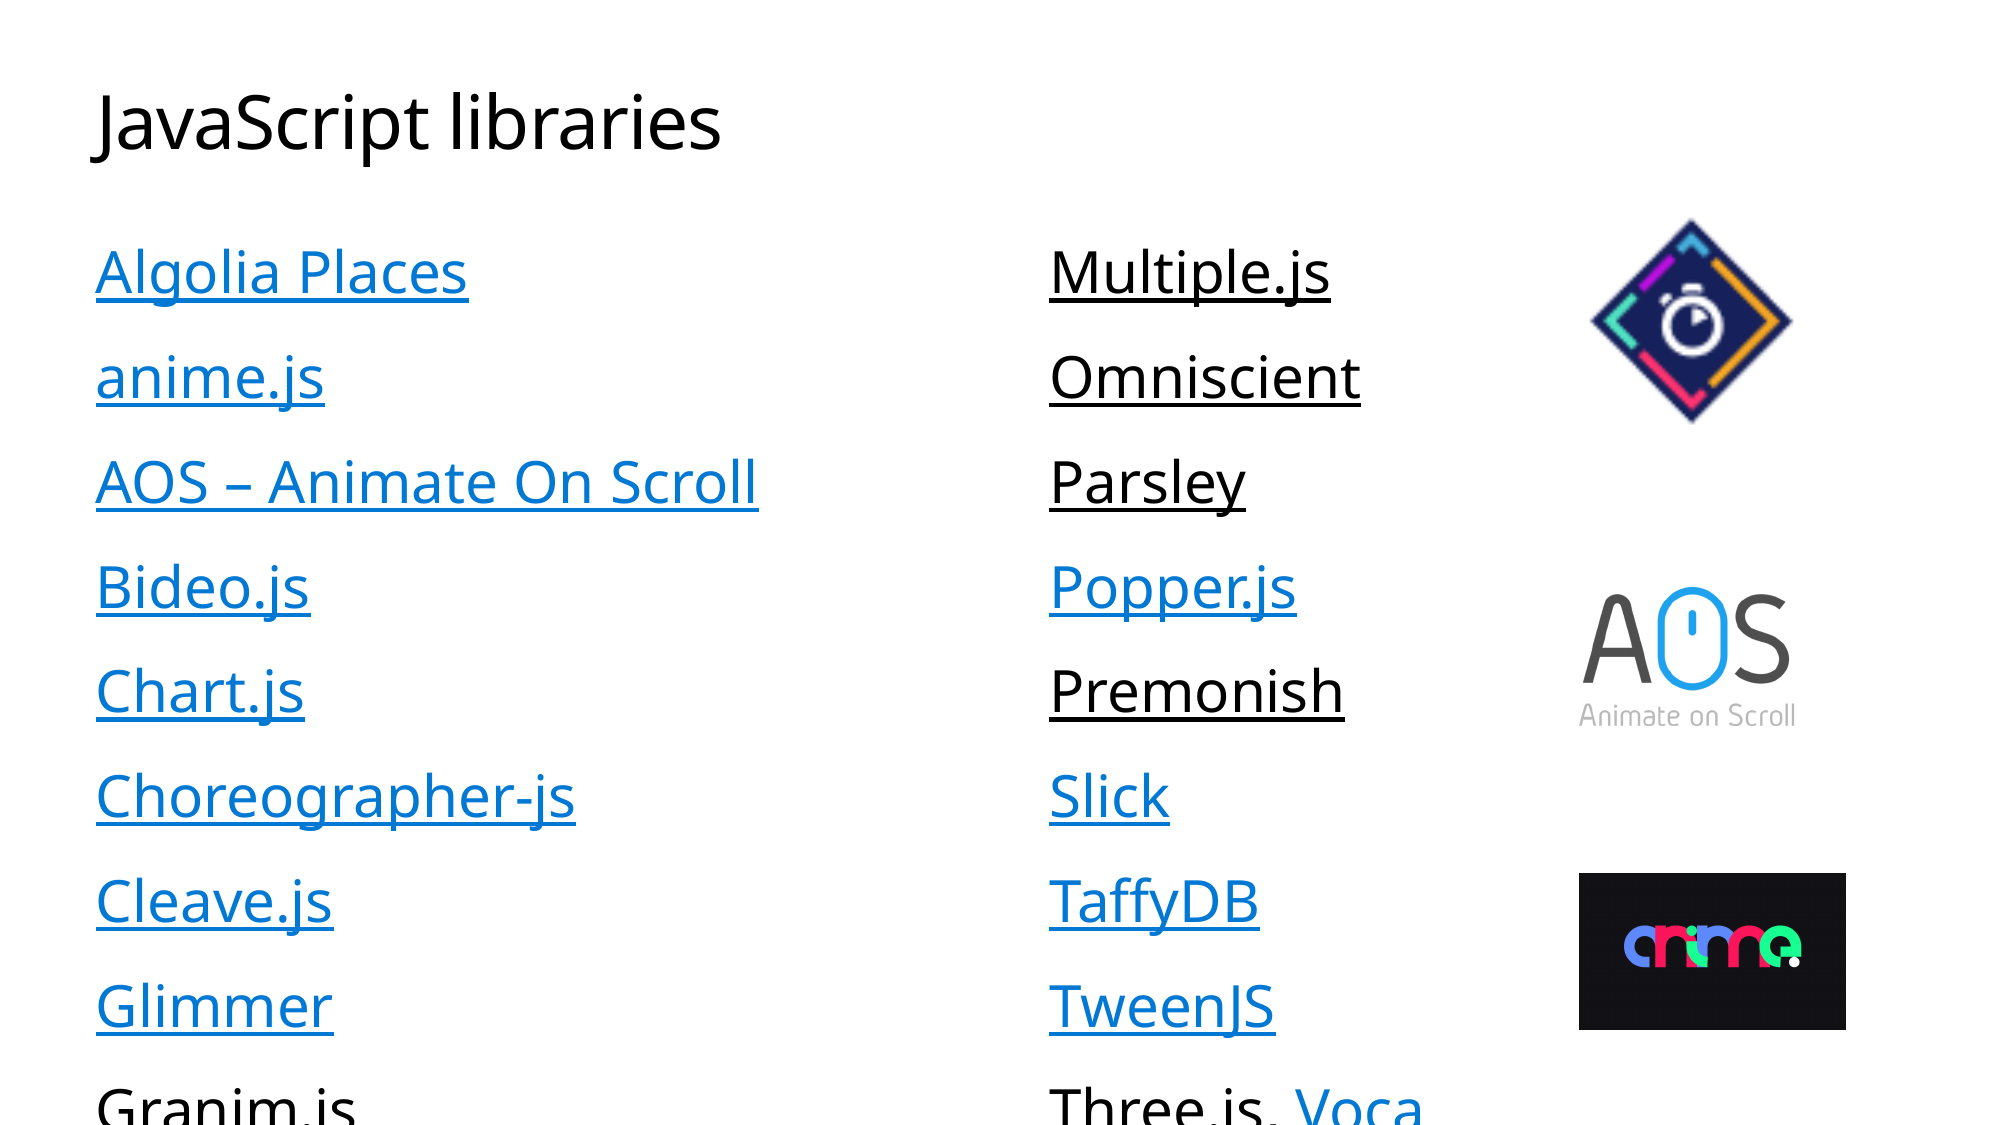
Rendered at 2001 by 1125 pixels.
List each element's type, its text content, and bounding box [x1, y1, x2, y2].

list Algolia Places anime.js AOS – Animate On Scroll Bideo.js Chart.js Choreographer-js Cleave.js Glimmer Granim.js [95, 235, 951, 1078]
title JavaScript libraries [96, 75, 1904, 166]
picture [1579, 873, 1846, 1030]
picture [1507, 174, 1876, 491]
list Multiple.js Omniscient Parsley Popper.js Premonish Slick TaffyDB TweenJS Three.js, Voca [1049, 235, 1905, 1078]
picture [1579, 587, 1803, 726]
